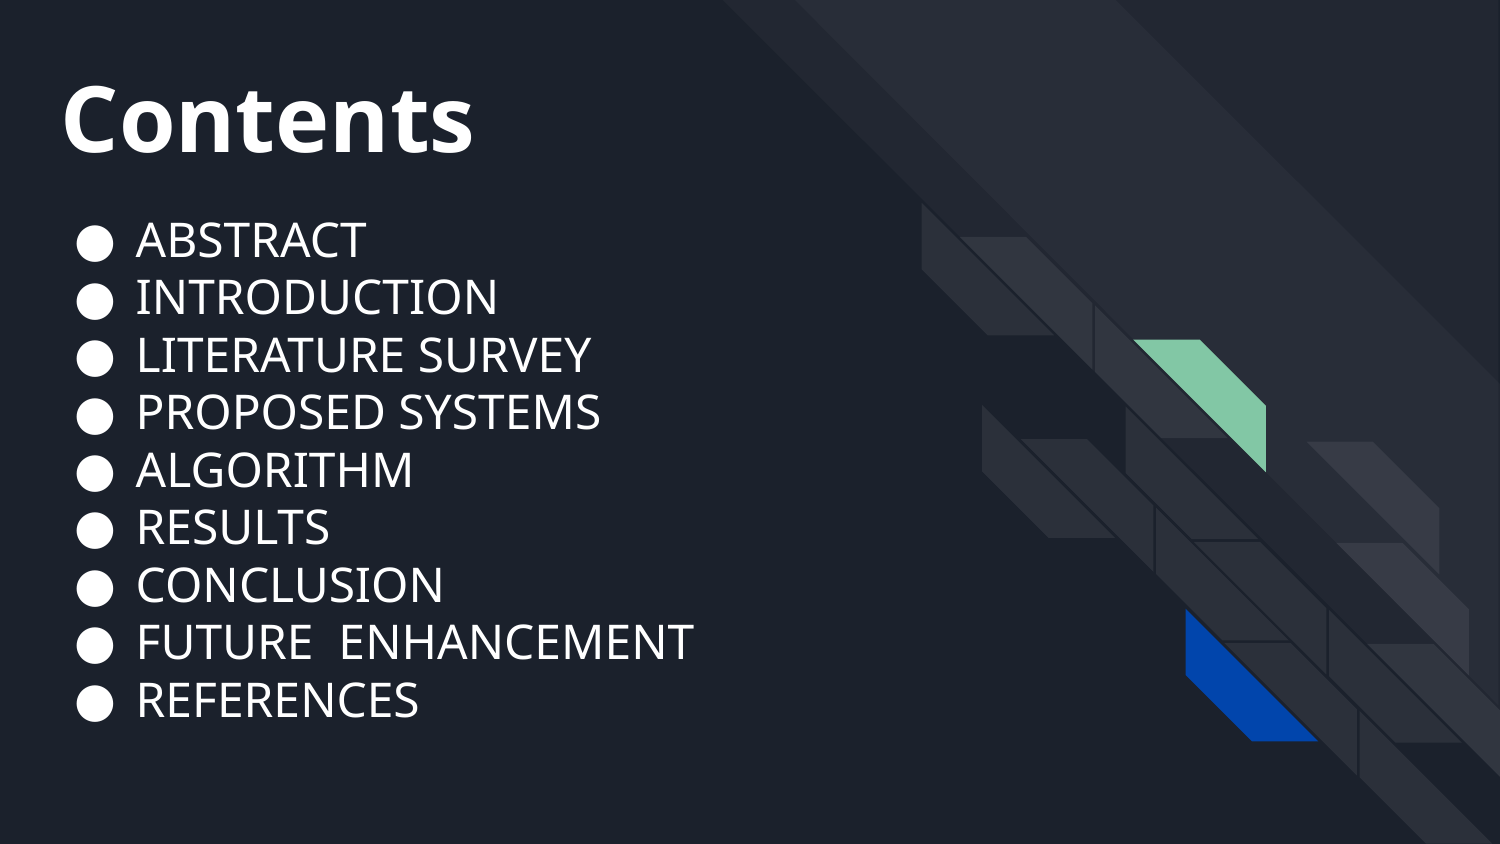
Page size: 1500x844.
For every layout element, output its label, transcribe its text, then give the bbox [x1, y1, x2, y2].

title Contents [45, 46, 754, 127]
text_box ABSTRACT INTRODUCTION LITERATURE SURVEY PROPOSED SYSTEMS ALGORITHM RESULTS CONCLUSION FUTURE ENHANCEMENT REFERENCES [45, 194, 801, 844]
